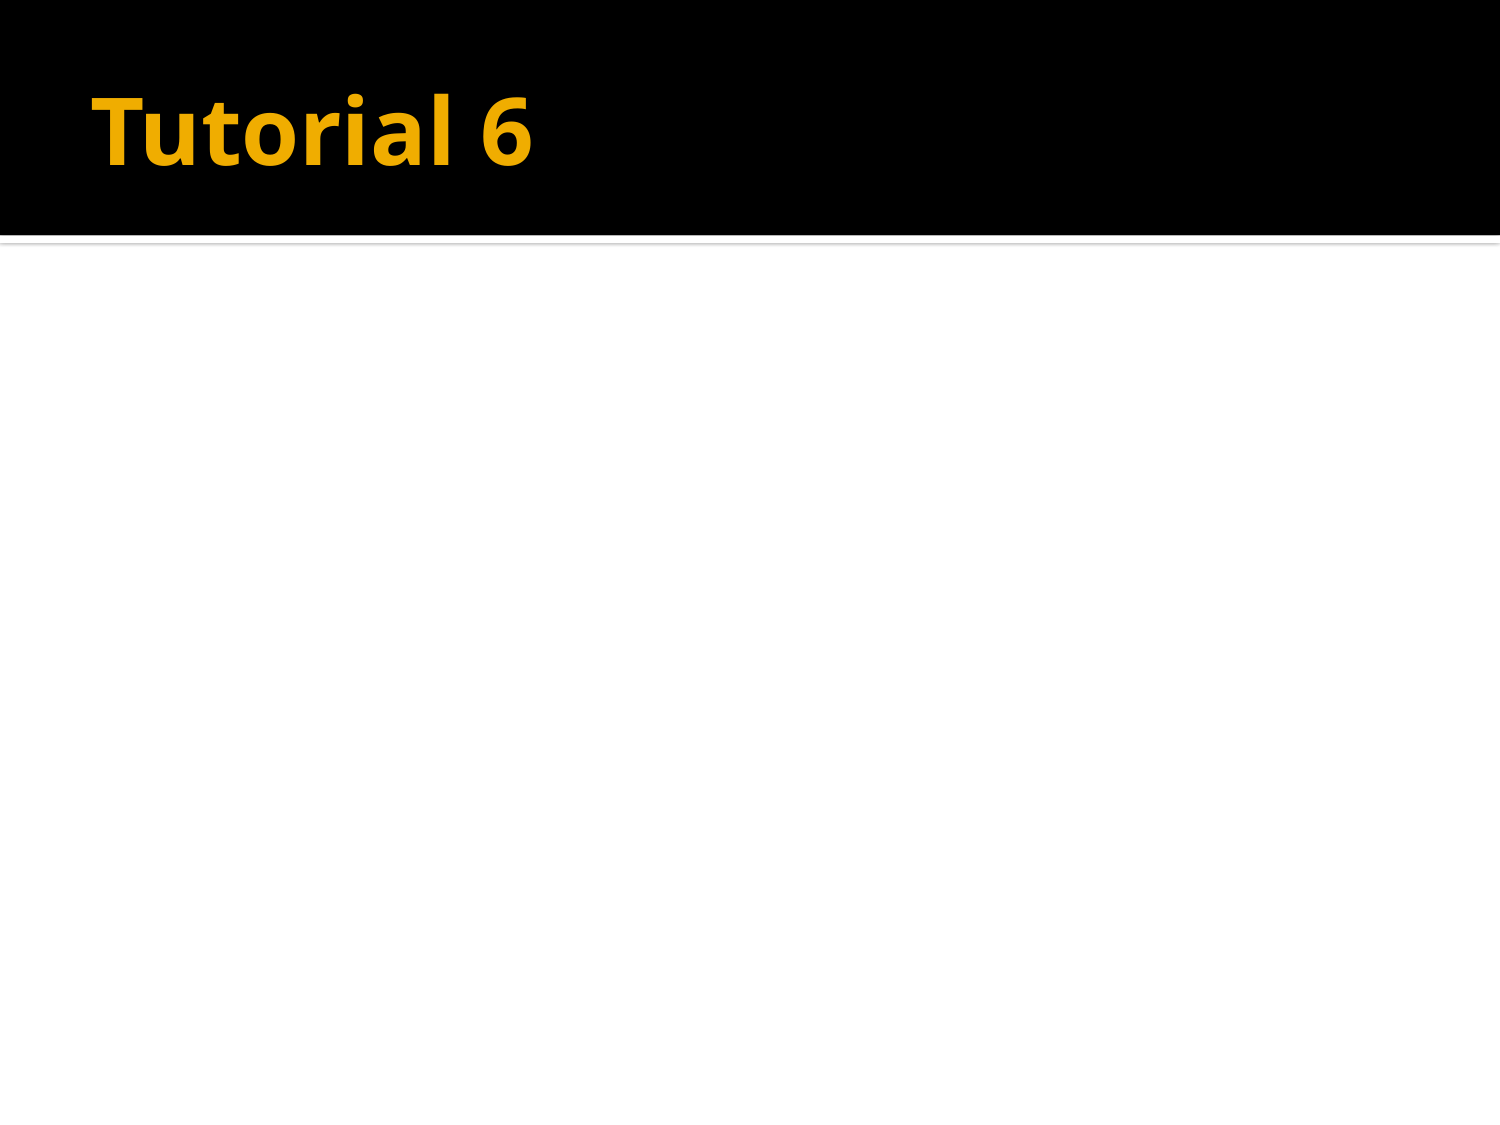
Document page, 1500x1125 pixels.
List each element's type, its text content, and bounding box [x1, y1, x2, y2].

title Tutorial 6 [75, 25, 1425, 231]
